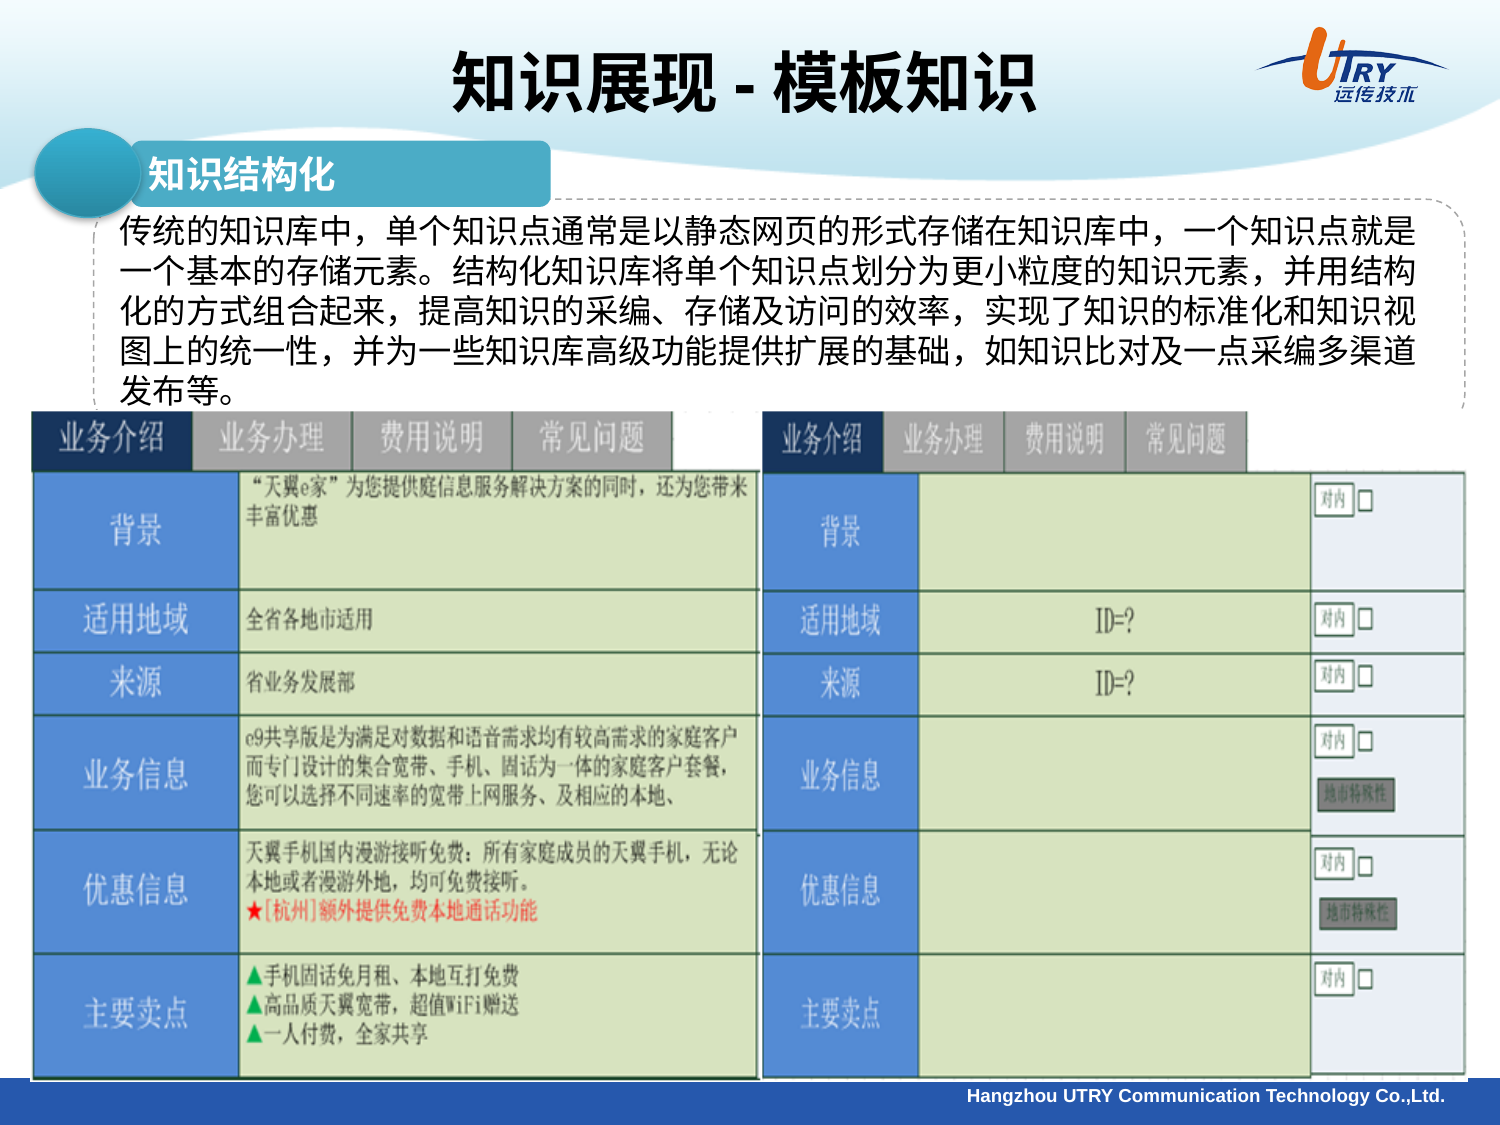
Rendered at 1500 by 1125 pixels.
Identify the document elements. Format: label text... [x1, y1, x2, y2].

text_box 传统的知识库中，单个知识点通常是以静态网页的形式存储在知识库中，一个知识点就是一个基本的存储元素。结构化知识库将单个知识点划分为更小粒度的知识元素，并用结构化的方式组合起来，提高知识的采编、存储及访问的效率，实现了知识的标准化和知识视图上的统一性，并为一些知识库高级功能提供扩展的基础，如知识比对及一点采编多渠道发布等。 [93, 199, 1465, 408]
picture [30, 409, 1469, 1083]
text_box 知识结构化 [131, 138, 553, 210]
title 知识展现-模板知识 [70, 11, 1421, 151]
text_box [34, 128, 142, 219]
picture [0, 0, 1500, 189]
